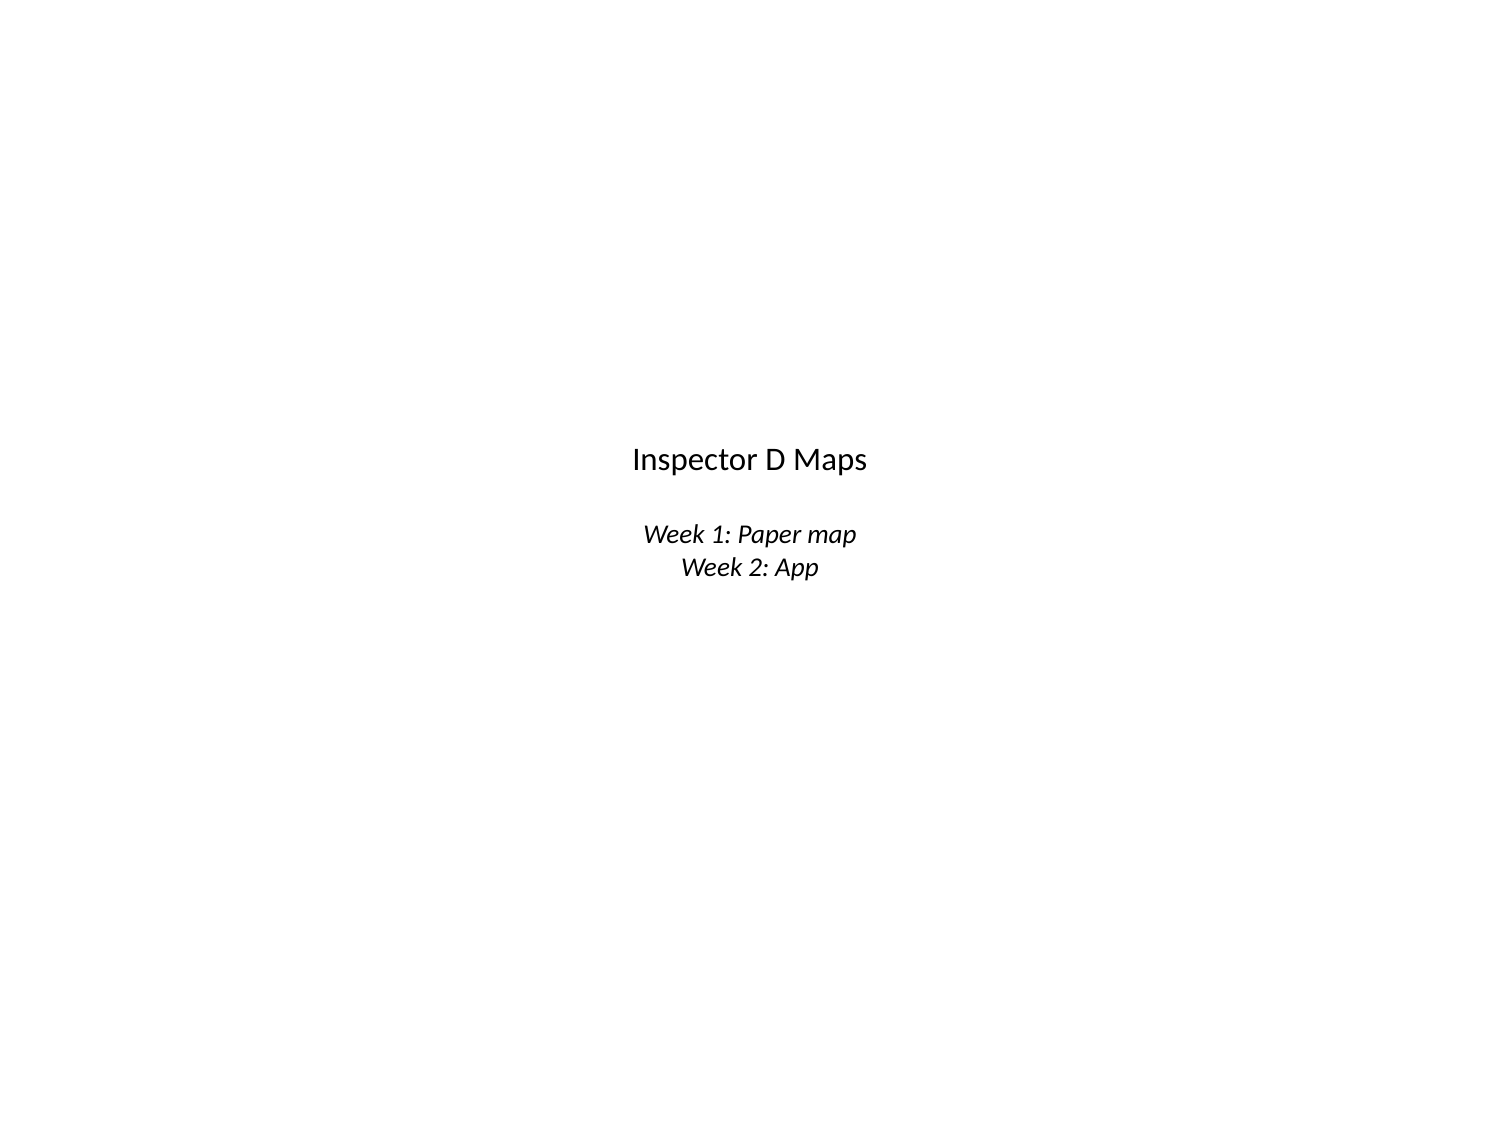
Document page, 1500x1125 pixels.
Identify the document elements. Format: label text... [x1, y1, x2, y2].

title Inspector D Maps Week 1: Paper map Week 2: App [112, 349, 1388, 591]
